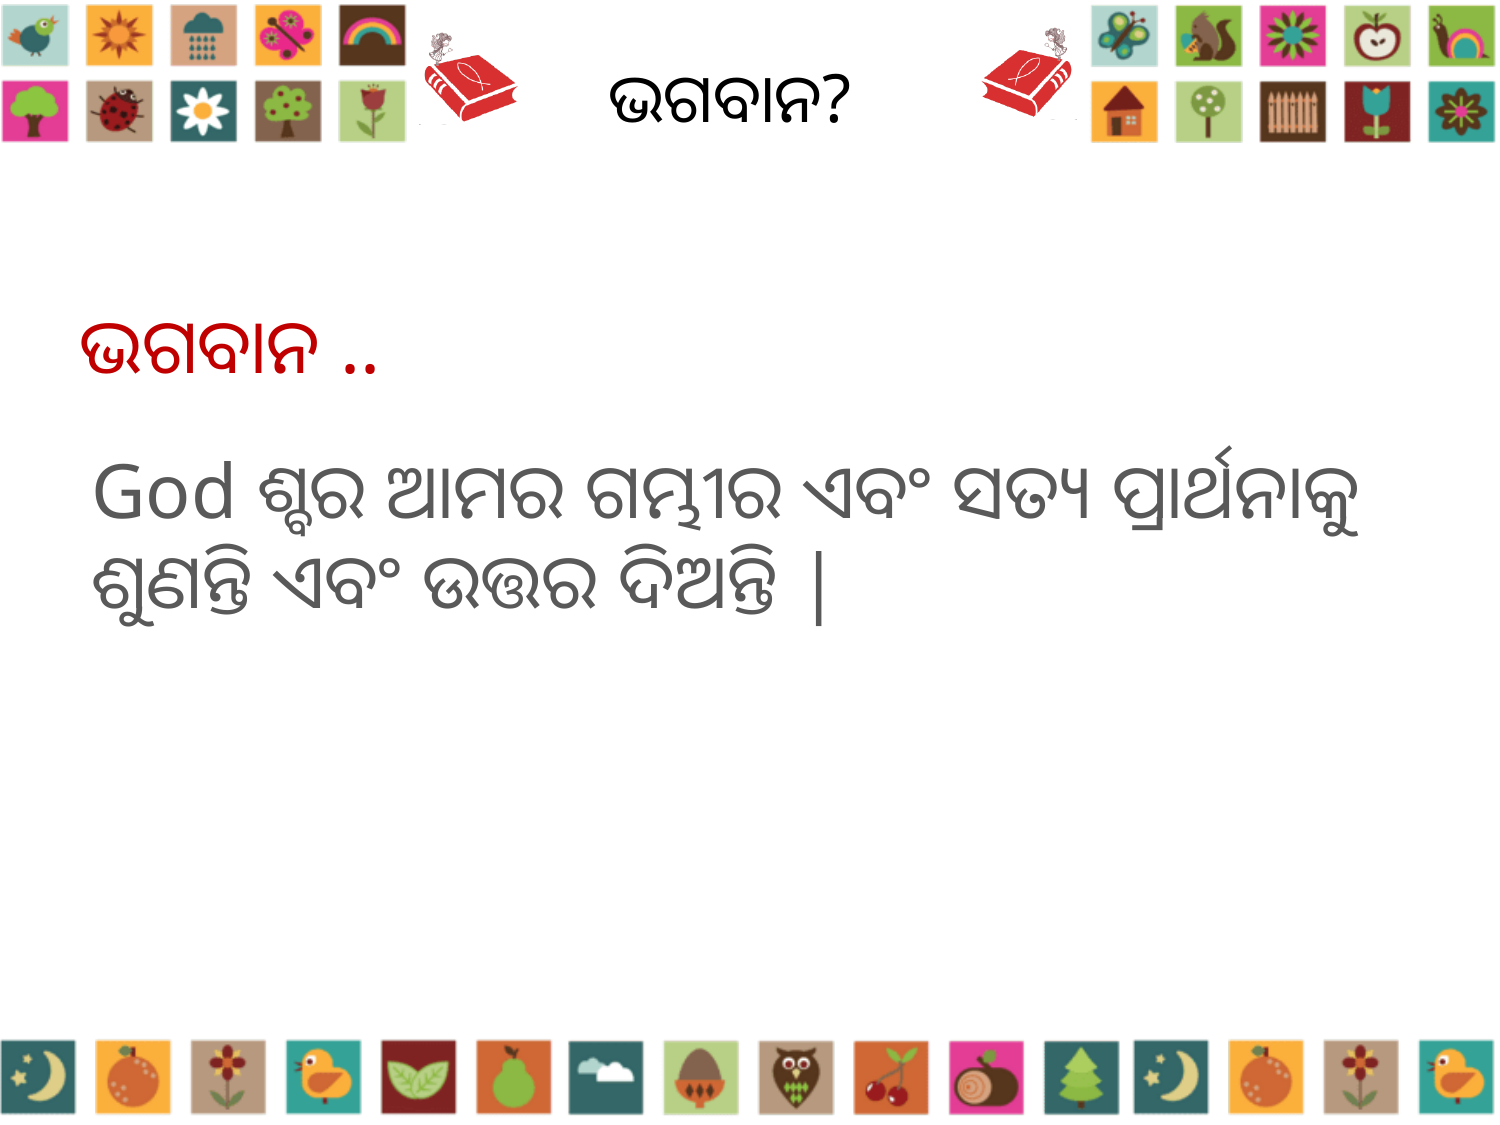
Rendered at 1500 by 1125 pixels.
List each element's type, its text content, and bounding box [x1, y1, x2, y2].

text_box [0, 1028, 1500, 1118]
picture [950, 3, 1500, 150]
text_box ଭଗବାନ .. [64, 290, 1412, 396]
picture [0, 3, 550, 150]
text_box ଭଗବାନ? [425, 48, 1071, 144]
text_box God ଶ୍ବର ଆମର ଗମ୍ଭୀର ଏବଂ ସତ୍ୟ ପ୍ରାର୍ଥନାକୁ ଶୁଣନ୍ତି ଏବଂ ଉତ୍ତର ଦିଅନ୍ତି | [76, 436, 1424, 632]
